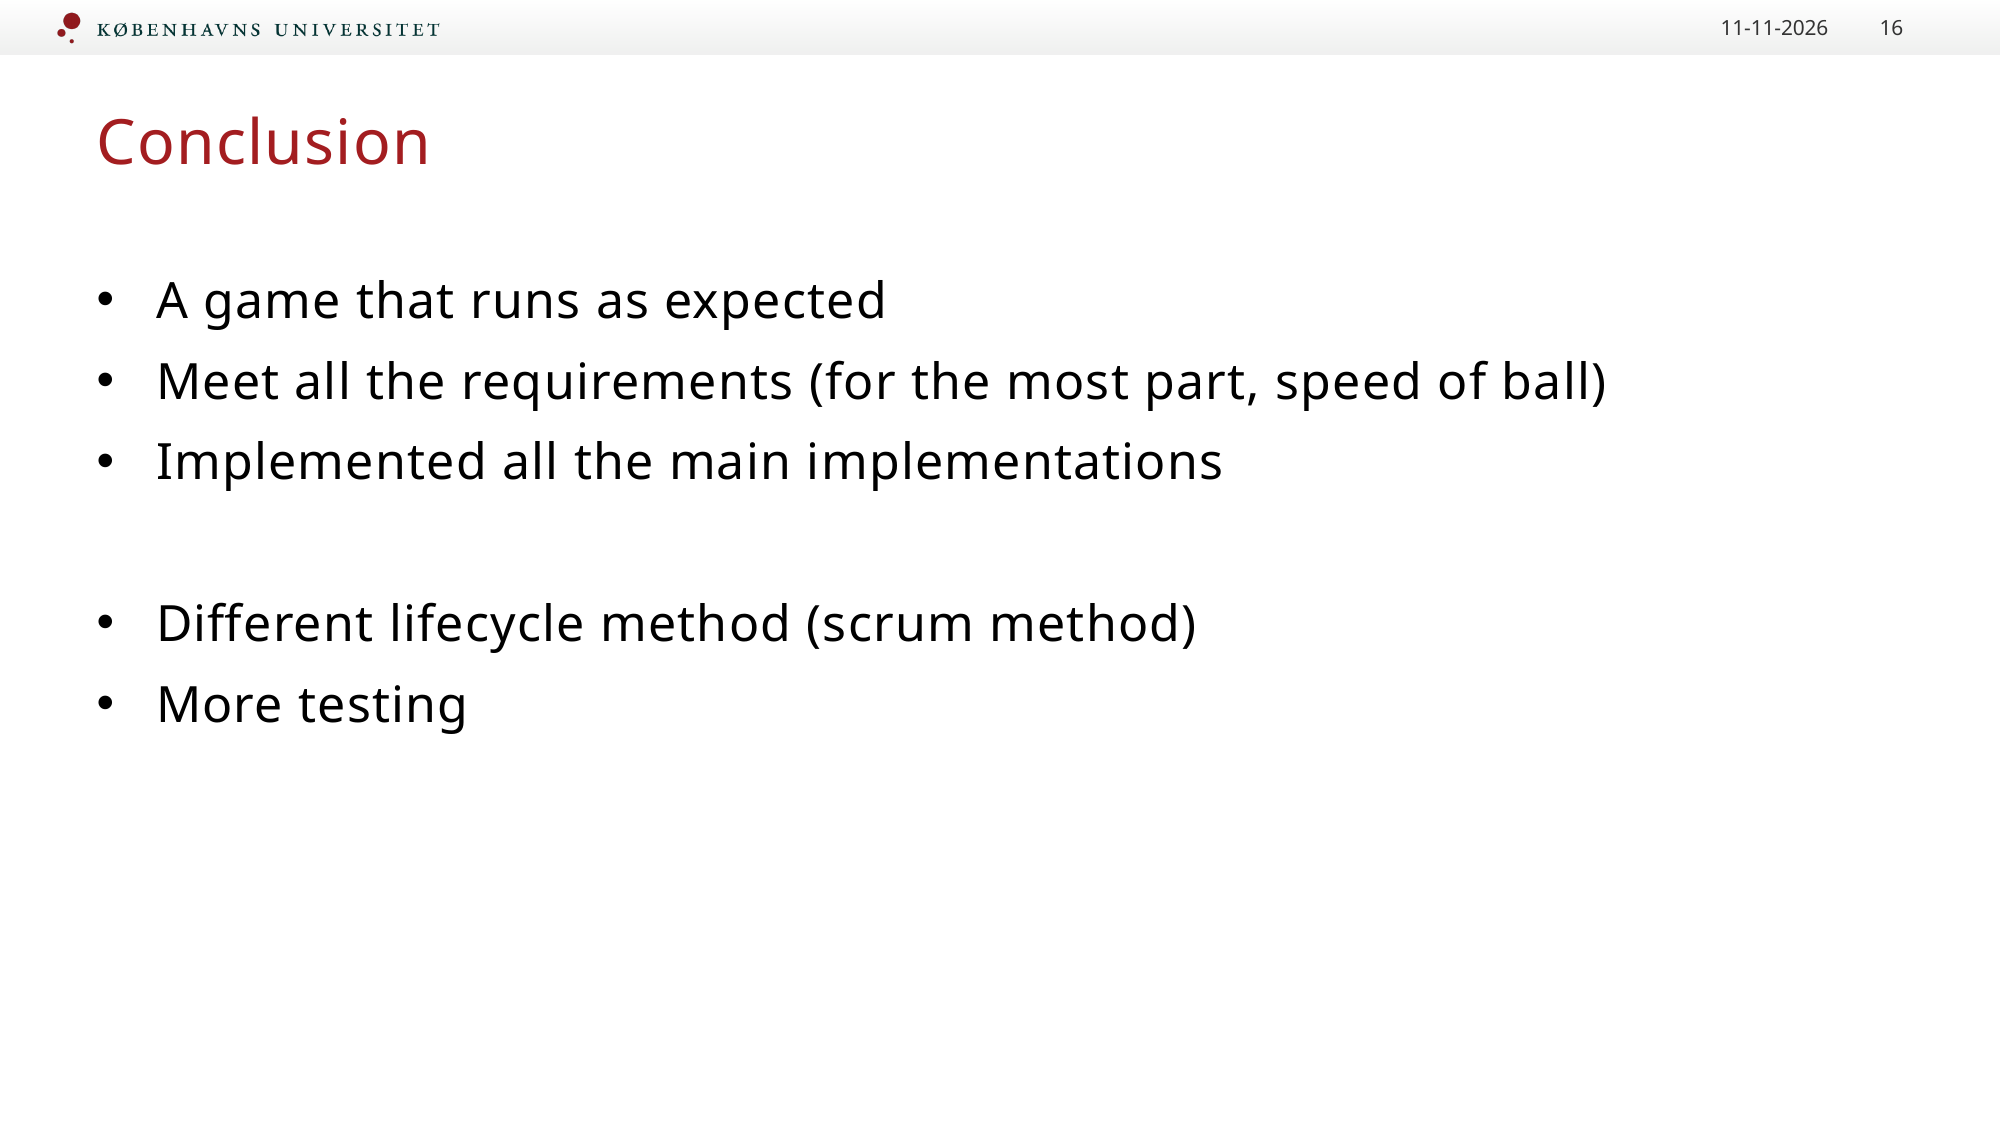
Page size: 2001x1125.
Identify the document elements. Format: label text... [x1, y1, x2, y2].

slide_number 16 [1840, 14, 1904, 43]
list A game that runs as expected Meet all the requirements (for the most part, speed of ball) Implemented all the main implementations Different lifecycle method (scrum method) More testing [96, 268, 1904, 1036]
title Conclusion [96, 101, 1904, 244]
picture [91, 15, 476, 42]
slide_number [1694, 14, 1829, 43]
